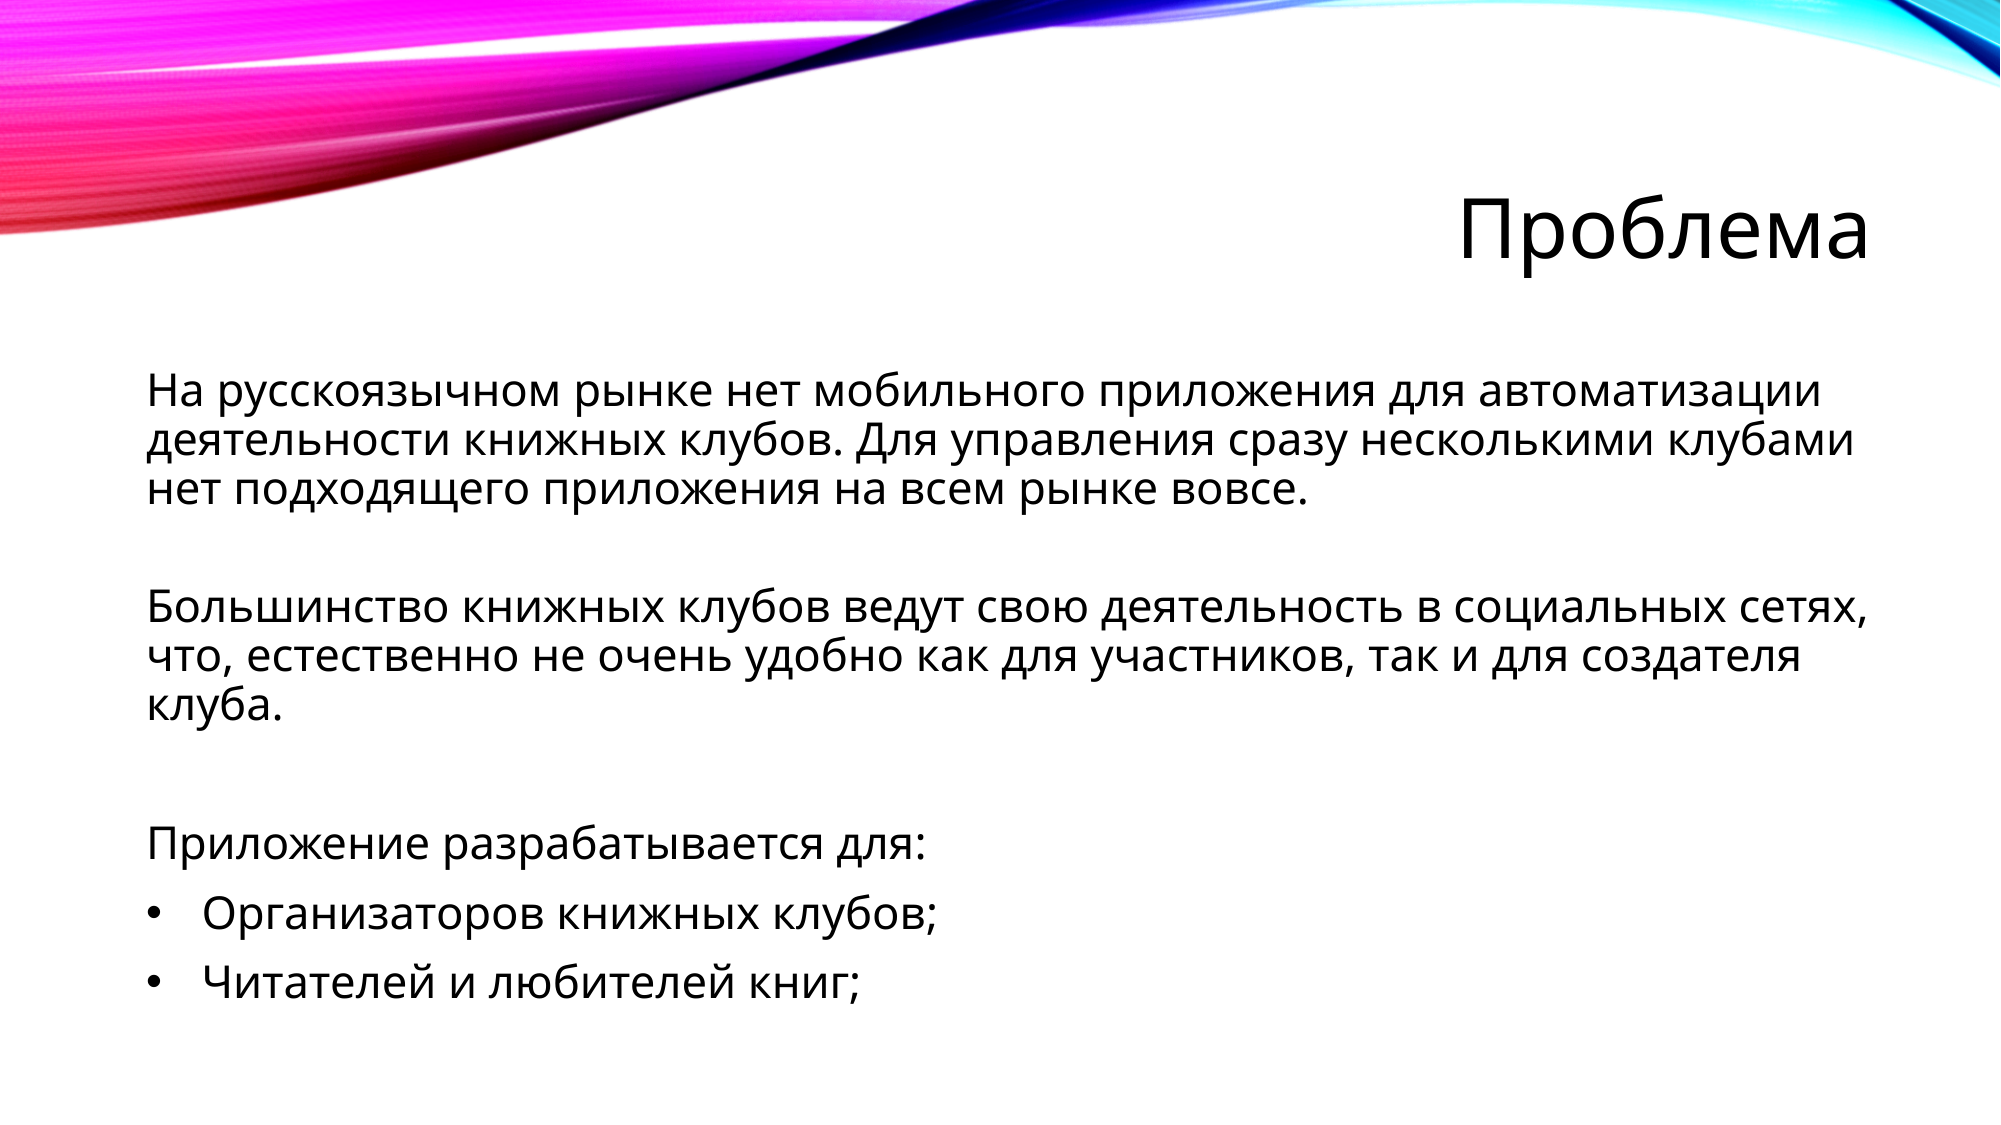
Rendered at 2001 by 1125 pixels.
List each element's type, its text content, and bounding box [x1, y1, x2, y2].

picture [1890, 0, 2000, 75]
list На русскоязычном рынке нет мобильного приложения для автоматизации деятельности книжных клубов. Для управления сразу несколькими клубами нет подходящего приложения на всем рынке вовсе. Большинство книжных клубов ведут свою деятельность в социальных сетях, что, естественно не очень удобно как для участников, так и для создателя клуба. Приложение разрабатывается для: Организаторов книжных клубов; Читателей и любителей книг; [112, 360, 1888, 1021]
picture [0, 0, 2000, 237]
picture [1910, 0, 2000, 45]
title Проблема [474, 125, 1888, 338]
